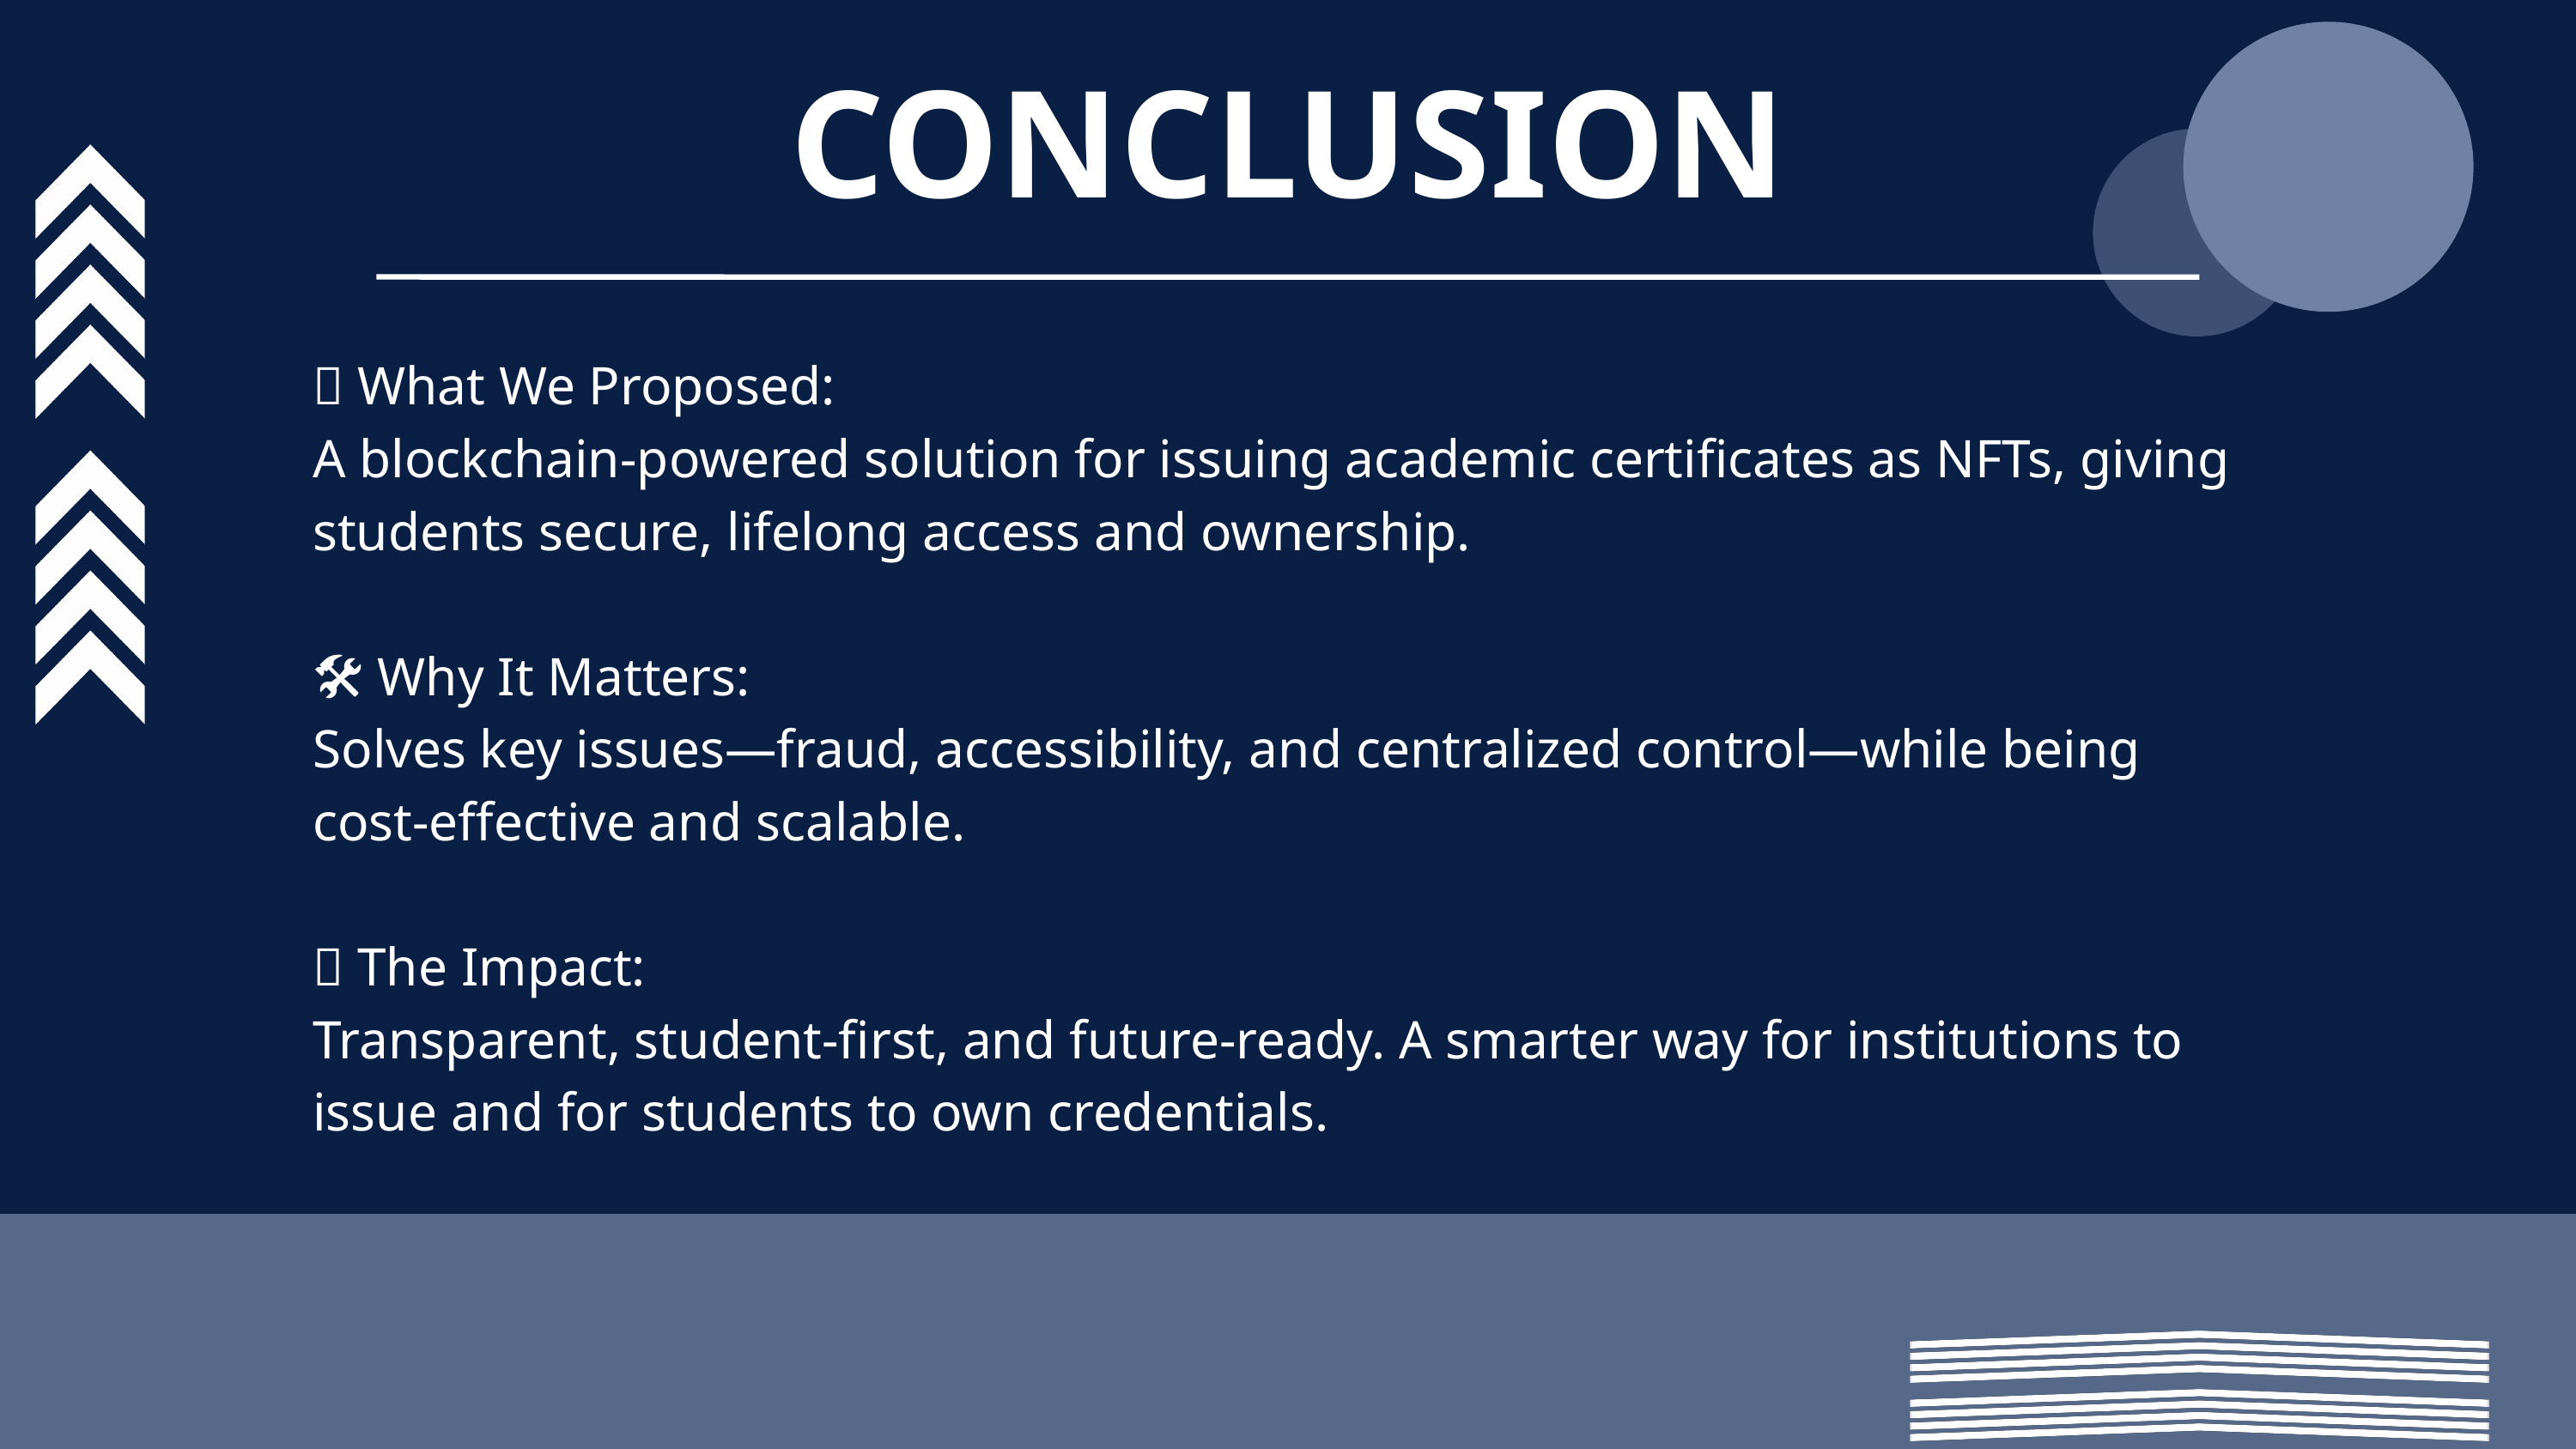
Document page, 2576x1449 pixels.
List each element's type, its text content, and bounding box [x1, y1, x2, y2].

text_box CONCLUSION [206, 71, 2103, 228]
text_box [2108, 0, 2488, 409]
text_box ✅ What We Proposed: A blockchain-powered solution for issuing academic certificates as NFTs, giving students secure, lifelong access and ownership. 🛠️ Why It Matters: Solves key issues—fraud, accessibility, and centralized control—while being cost-effective and scalable. 🚀 The Impact: Transparent, student-first, and future-ready. A smarter way for institutions to issue and for students to own credentials. [313, 343, 2263, 1142]
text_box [0, 1213, 2576, 1449]
text_box [35, 144, 145, 724]
